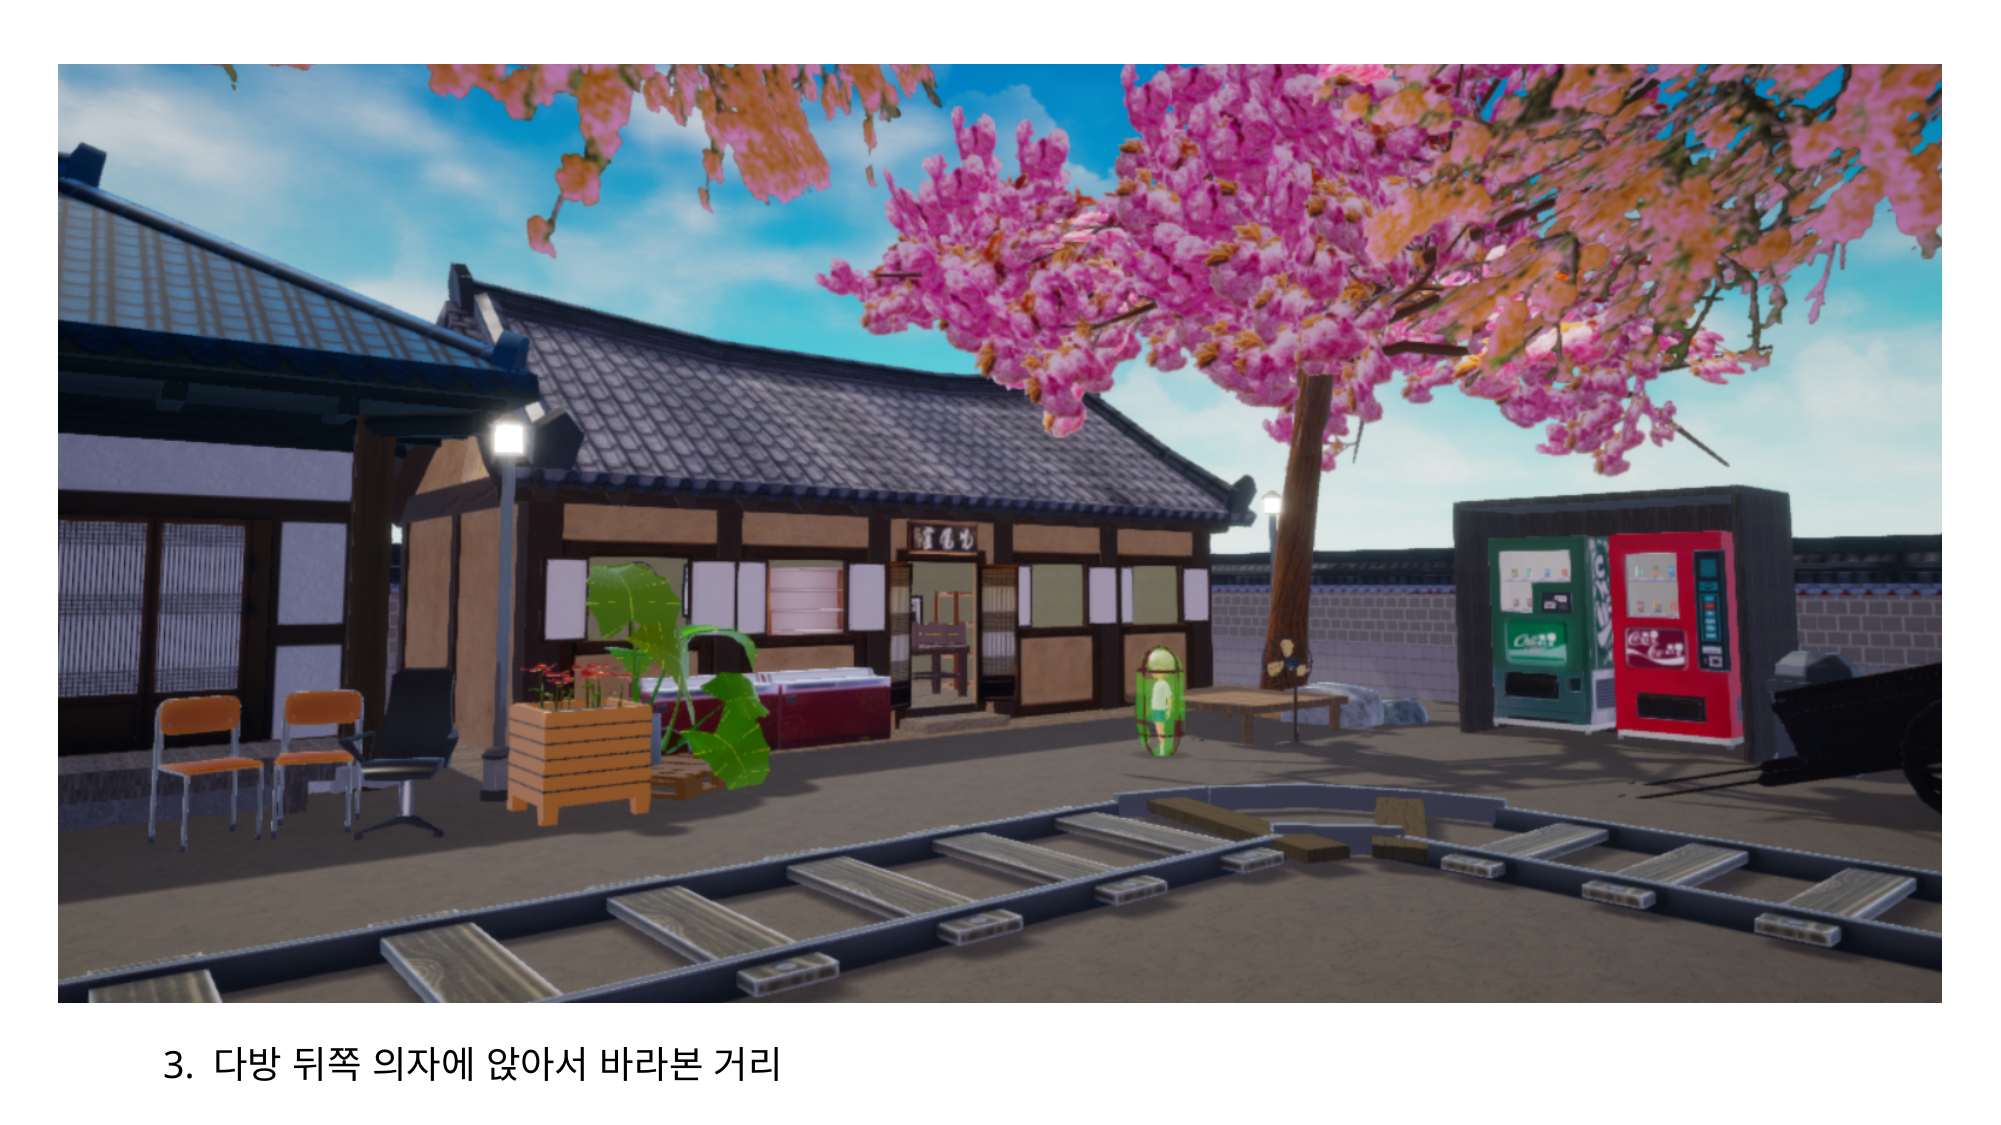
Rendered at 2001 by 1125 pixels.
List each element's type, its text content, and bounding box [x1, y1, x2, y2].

text_box 3. 다방 뒤쪽 의자에 앉아서 바라본 거리 [148, 1033, 799, 1094]
picture [58, 64, 1942, 1003]
